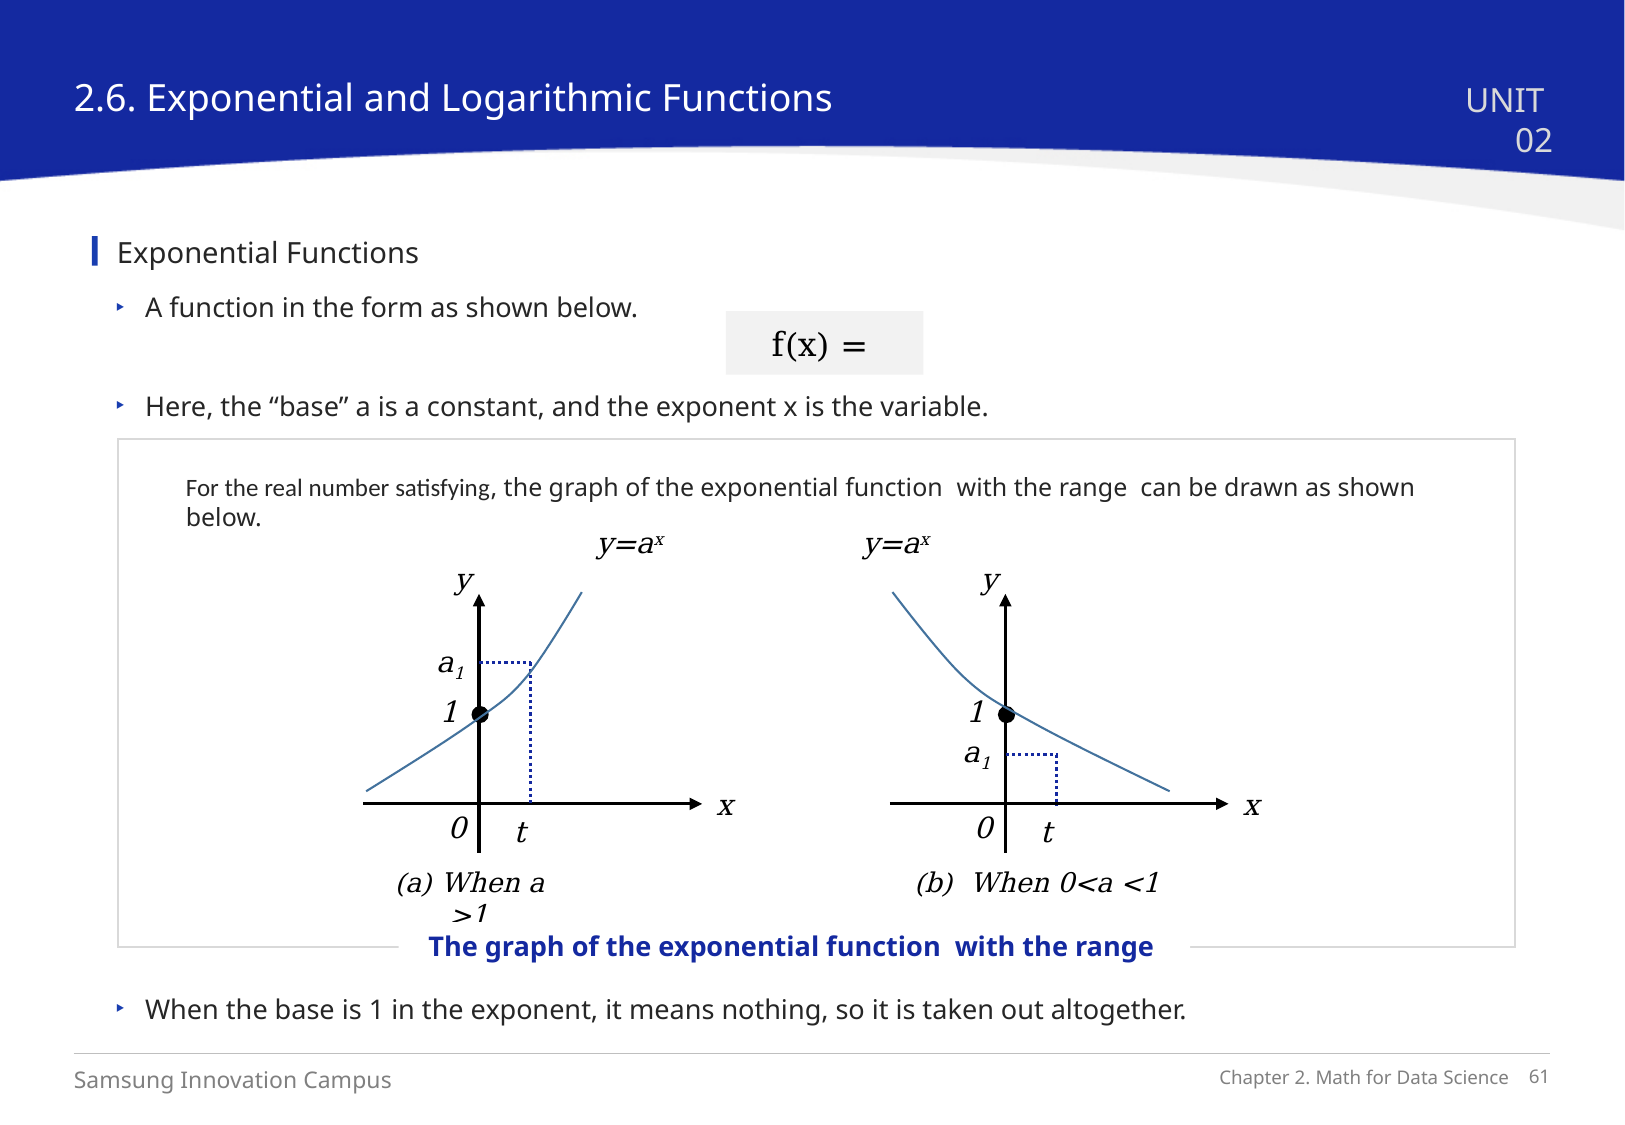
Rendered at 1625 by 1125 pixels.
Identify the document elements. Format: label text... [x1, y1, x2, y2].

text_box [117, 438, 1515, 971]
text_box When the base is 1 in the exponent, it means nothing, so it is taken out altogether. [114, 979, 1532, 1037]
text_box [91, 234, 1533, 270]
picture [0, 0, 1625, 1125]
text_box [73, 73, 1554, 120]
text_box A function in the form as shown below. Here, the “base” a is a constant, and the exponent x is the variable. [114, 278, 1532, 434]
